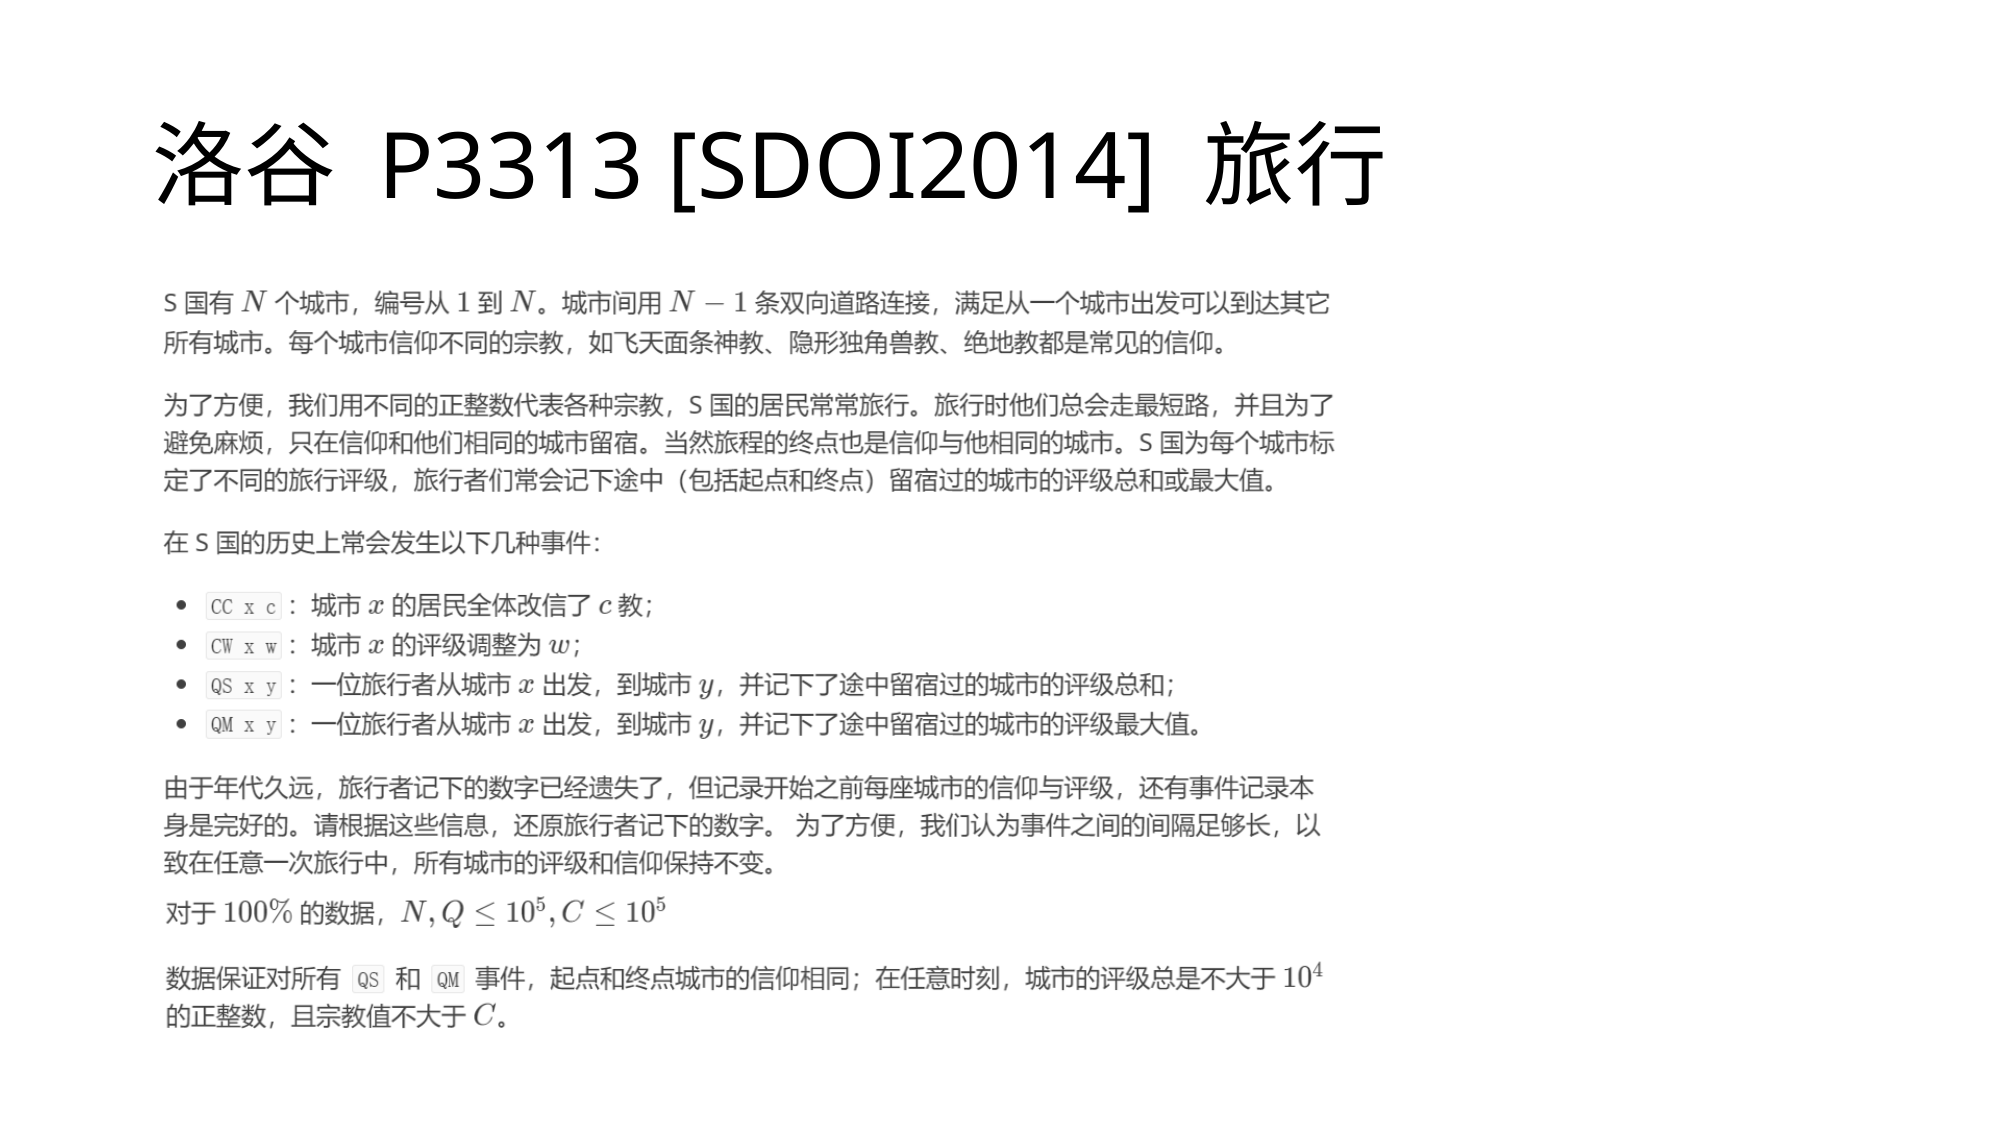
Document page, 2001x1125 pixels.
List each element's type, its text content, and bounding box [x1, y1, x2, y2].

picture [153, 888, 1334, 1049]
title 洛谷 P3313 [SDOI2014] 旅行 [137, 59, 1863, 278]
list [137, 277, 1349, 889]
